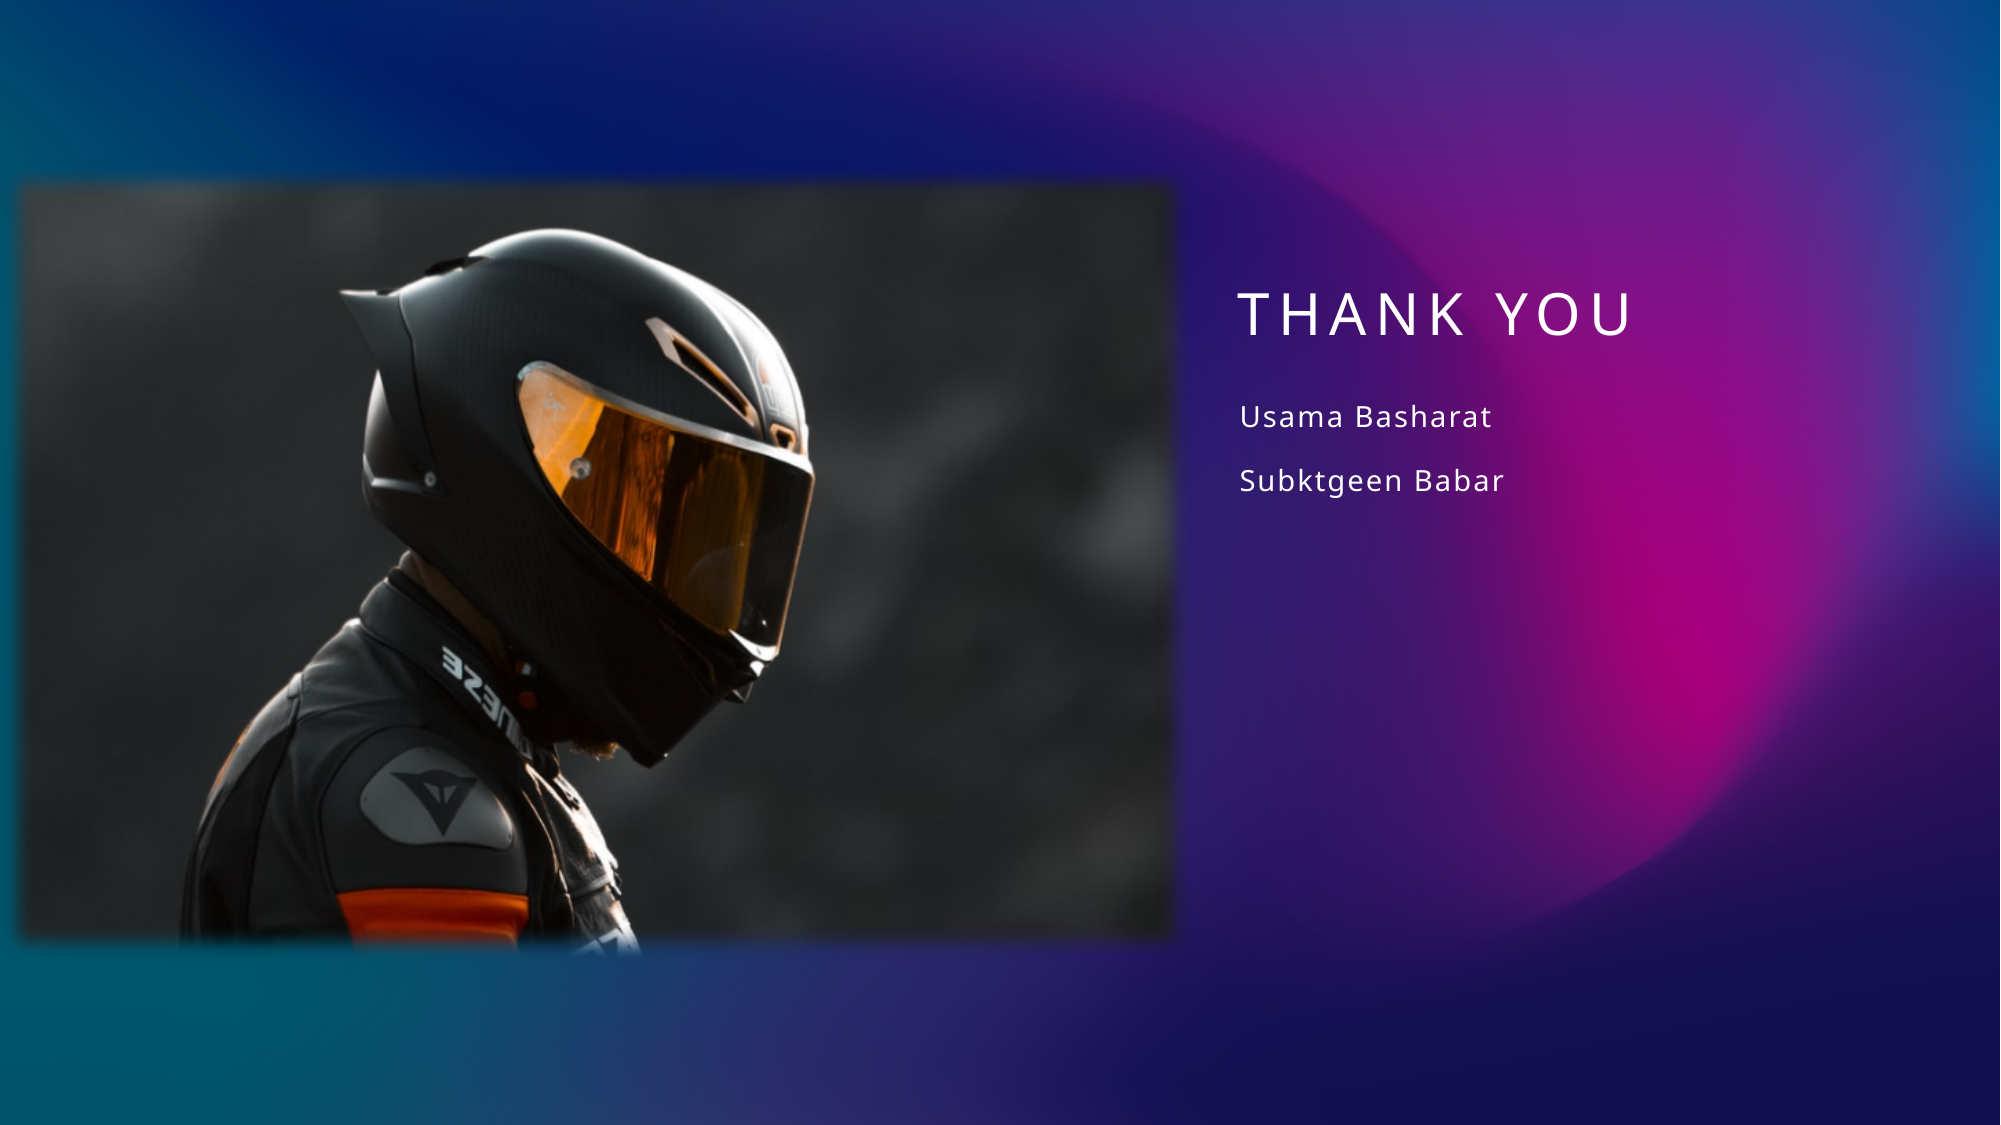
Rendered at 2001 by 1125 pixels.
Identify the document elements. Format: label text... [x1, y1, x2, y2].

title Thank you [1222, 283, 1900, 403]
list Usama Basharat Subktgeen Babar [1224, 381, 1900, 745]
picture [0, 0, 2000, 1125]
